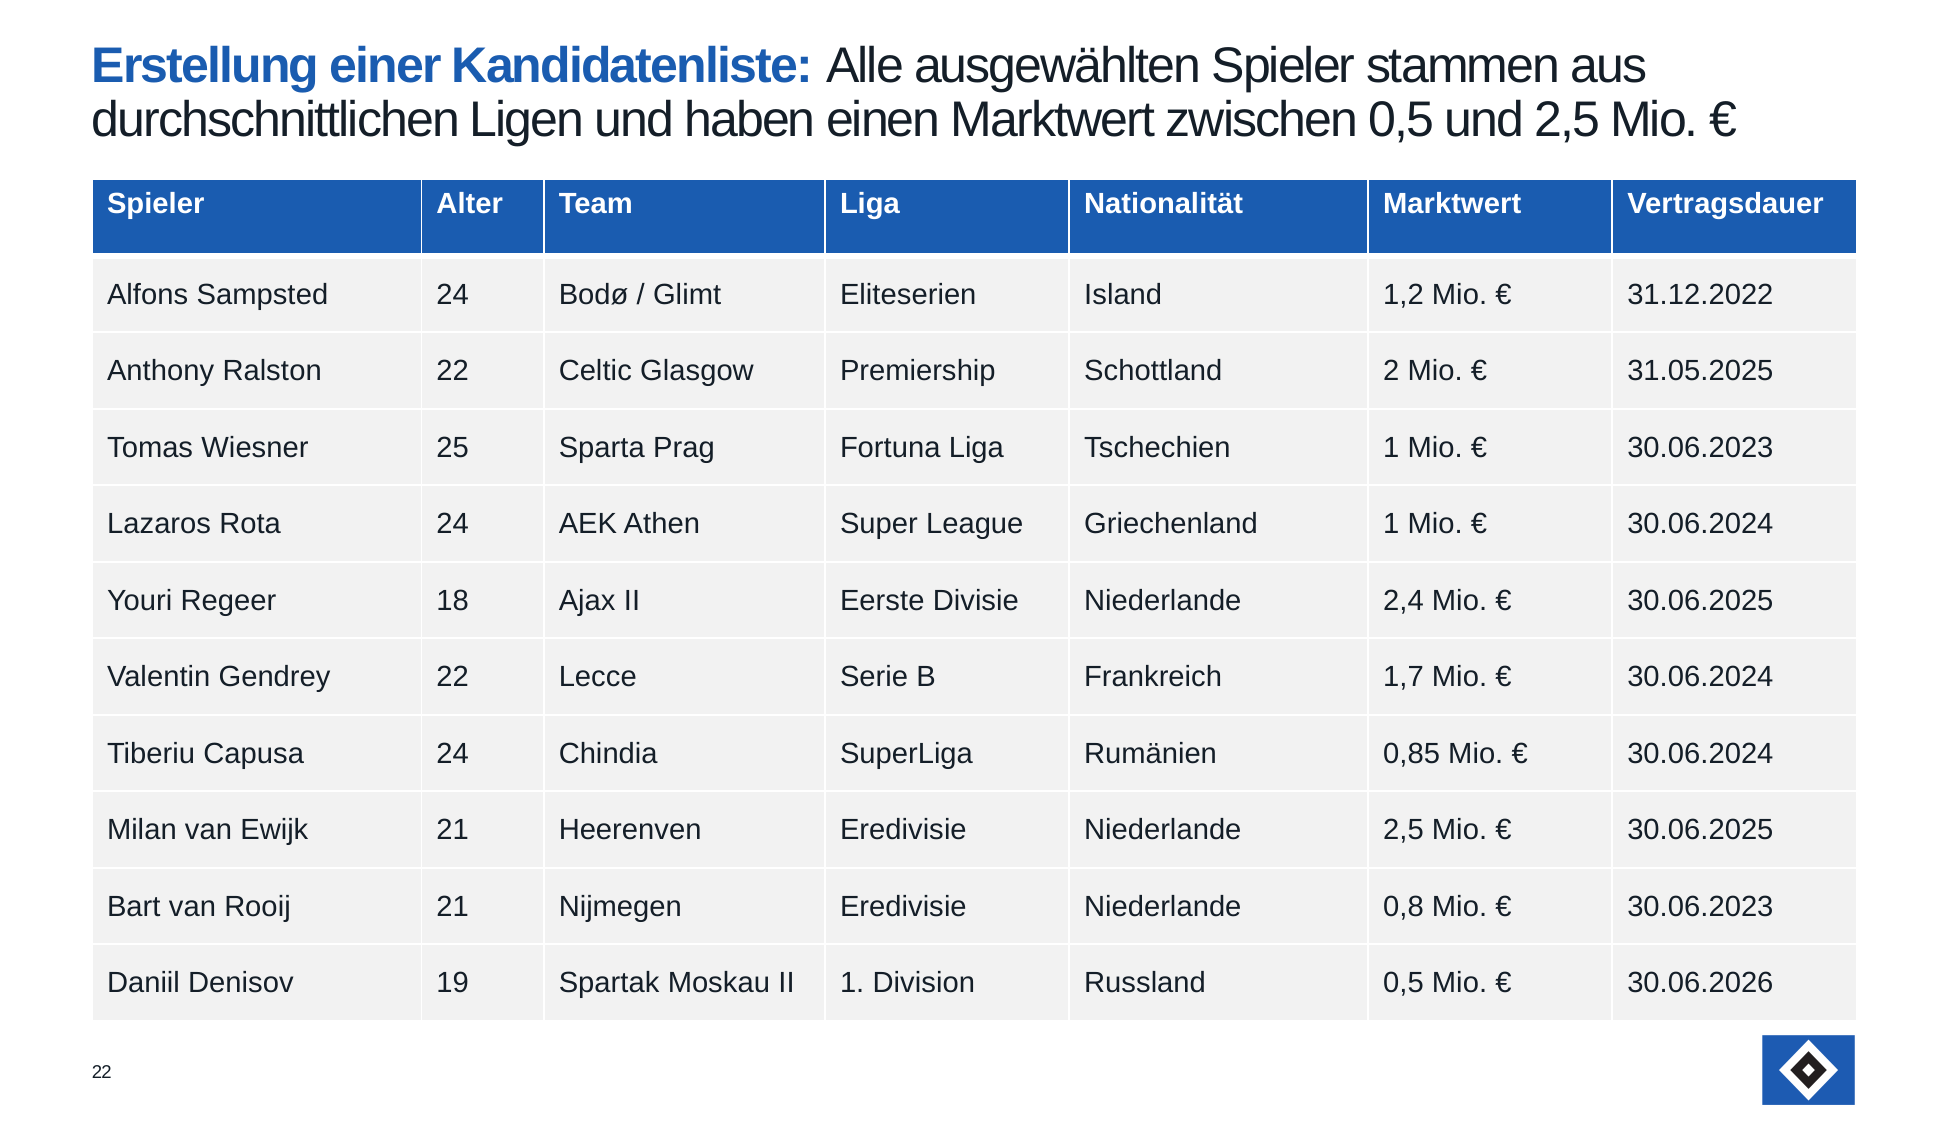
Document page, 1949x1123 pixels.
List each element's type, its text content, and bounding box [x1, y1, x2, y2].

table_cell 25 [422, 410, 543, 484]
table_cell 0,8 Mio. € [1369, 869, 1611, 943]
table_cell 30.06.2025 [1613, 792, 1856, 867]
table_cell 1,2 Mio. € [1369, 259, 1611, 331]
table_cell SuperLiga [826, 716, 1068, 790]
table_cell Eerste Divisie [826, 563, 1068, 637]
table_cell 18 [422, 563, 543, 637]
table_cell Tschechien [1070, 410, 1367, 484]
table_cell 1 Mio. € [1369, 486, 1611, 561]
table_cell Niederlande [1070, 563, 1367, 637]
table_cell Niederlande [1070, 869, 1367, 943]
table_cell Youri Regeer [93, 563, 421, 637]
table_cell Rumänien [1070, 716, 1367, 790]
table_cell Lecce [545, 639, 824, 714]
table_cell Premiership [826, 333, 1068, 408]
table_header Team [545, 186, 824, 253]
table_cell 24 [422, 259, 543, 331]
table_cell Alfons Sampsted [93, 259, 421, 331]
table_header Marktwert [1369, 186, 1611, 253]
table_cell Fortuna Liga [826, 410, 1068, 484]
table_cell Lazaros Rota [93, 486, 421, 561]
table_cell Eredivisie [826, 792, 1068, 867]
table_cell 22 [422, 333, 543, 408]
table_cell Ajax II [545, 563, 824, 637]
table_cell 1. Division [826, 945, 1068, 1020]
table_cell Bart van Rooij [93, 869, 421, 943]
table_cell Serie B [826, 639, 1068, 714]
table_cell Bodø / Glimt [545, 259, 824, 331]
table_cell Griechenland [1070, 486, 1367, 561]
table_header Nationalität [1070, 186, 1367, 253]
table_cell Eliteserien [826, 259, 1068, 331]
table_header Alter [422, 186, 543, 253]
table_cell 21 [422, 869, 543, 943]
table_cell Niederlande [1070, 792, 1367, 867]
table_cell 30.06.2024 [1613, 639, 1856, 714]
table_cell 1,7 Mio. € [1369, 639, 1611, 714]
table_cell 30.06.2024 [1613, 486, 1856, 561]
table_cell 31.12.2022 [1613, 259, 1856, 331]
table_cell 31.05.2025 [1613, 333, 1856, 408]
table_cell Celtic Glasgow [545, 333, 824, 408]
table_cell 30.06.2026 [1613, 945, 1856, 1020]
table_cell Super League [826, 486, 1068, 561]
title Erstellung einer Kandidatenliste: Alle ausgewählten Spieler stammen aus durchschnittlichen Ligen und haben einen Marktwert zwischen 0,5 und 2,5 Mio. € [91, 0, 1857, 186]
table_cell 30.06.2023 [1613, 869, 1856, 943]
table_cell 21 [422, 792, 543, 867]
table_cell Tomas Wiesner [93, 410, 421, 484]
table_cell Eredivisie [826, 869, 1068, 943]
table_cell Schottland [1070, 333, 1367, 408]
table_cell AEK Athen [545, 486, 824, 561]
table_cell 22 [422, 639, 543, 714]
slide_number 22 [91, 1021, 158, 1123]
table_cell 30.06.2025 [1613, 563, 1856, 637]
table_cell 2 Mio. € [1369, 333, 1611, 408]
table_cell Anthony Ralston [93, 333, 421, 408]
table_cell 0,85 Mio. € [1369, 716, 1611, 790]
table_cell 19 [422, 945, 543, 1020]
table_cell Nijmegen [545, 869, 824, 943]
table_cell Daniil Denisov [93, 945, 421, 1020]
table_header Spieler [93, 186, 421, 253]
table_cell 1 Mio. € [1369, 410, 1611, 484]
table_cell Chindia [545, 716, 824, 790]
table_cell Milan van Ewijk [93, 792, 421, 867]
table_cell Spartak Moskau II [545, 945, 824, 1020]
table_header Vertragsdauer [1613, 186, 1856, 253]
table_cell Sparta Prag [545, 410, 824, 484]
table_cell 24 [422, 716, 543, 790]
table_cell Tiberiu Capusa [93, 716, 421, 790]
table_cell Frankreich [1070, 639, 1367, 714]
table_cell Heerenven [545, 792, 824, 867]
table_cell Island [1070, 259, 1367, 331]
picture [1760, 1033, 1857, 1107]
table_cell 30.06.2024 [1613, 716, 1856, 790]
table_cell 2,4 Mio. € [1369, 563, 1611, 637]
table_cell 30.06.2023 [1613, 410, 1856, 484]
table_header Liga [826, 186, 1068, 253]
table_cell Russland [1070, 945, 1367, 1020]
table_cell 0,5 Mio. € [1369, 945, 1611, 1020]
table_cell Valentin Gendrey [93, 639, 421, 714]
table_cell 24 [422, 486, 543, 561]
table_cell 2,5 Mio. € [1369, 792, 1611, 867]
